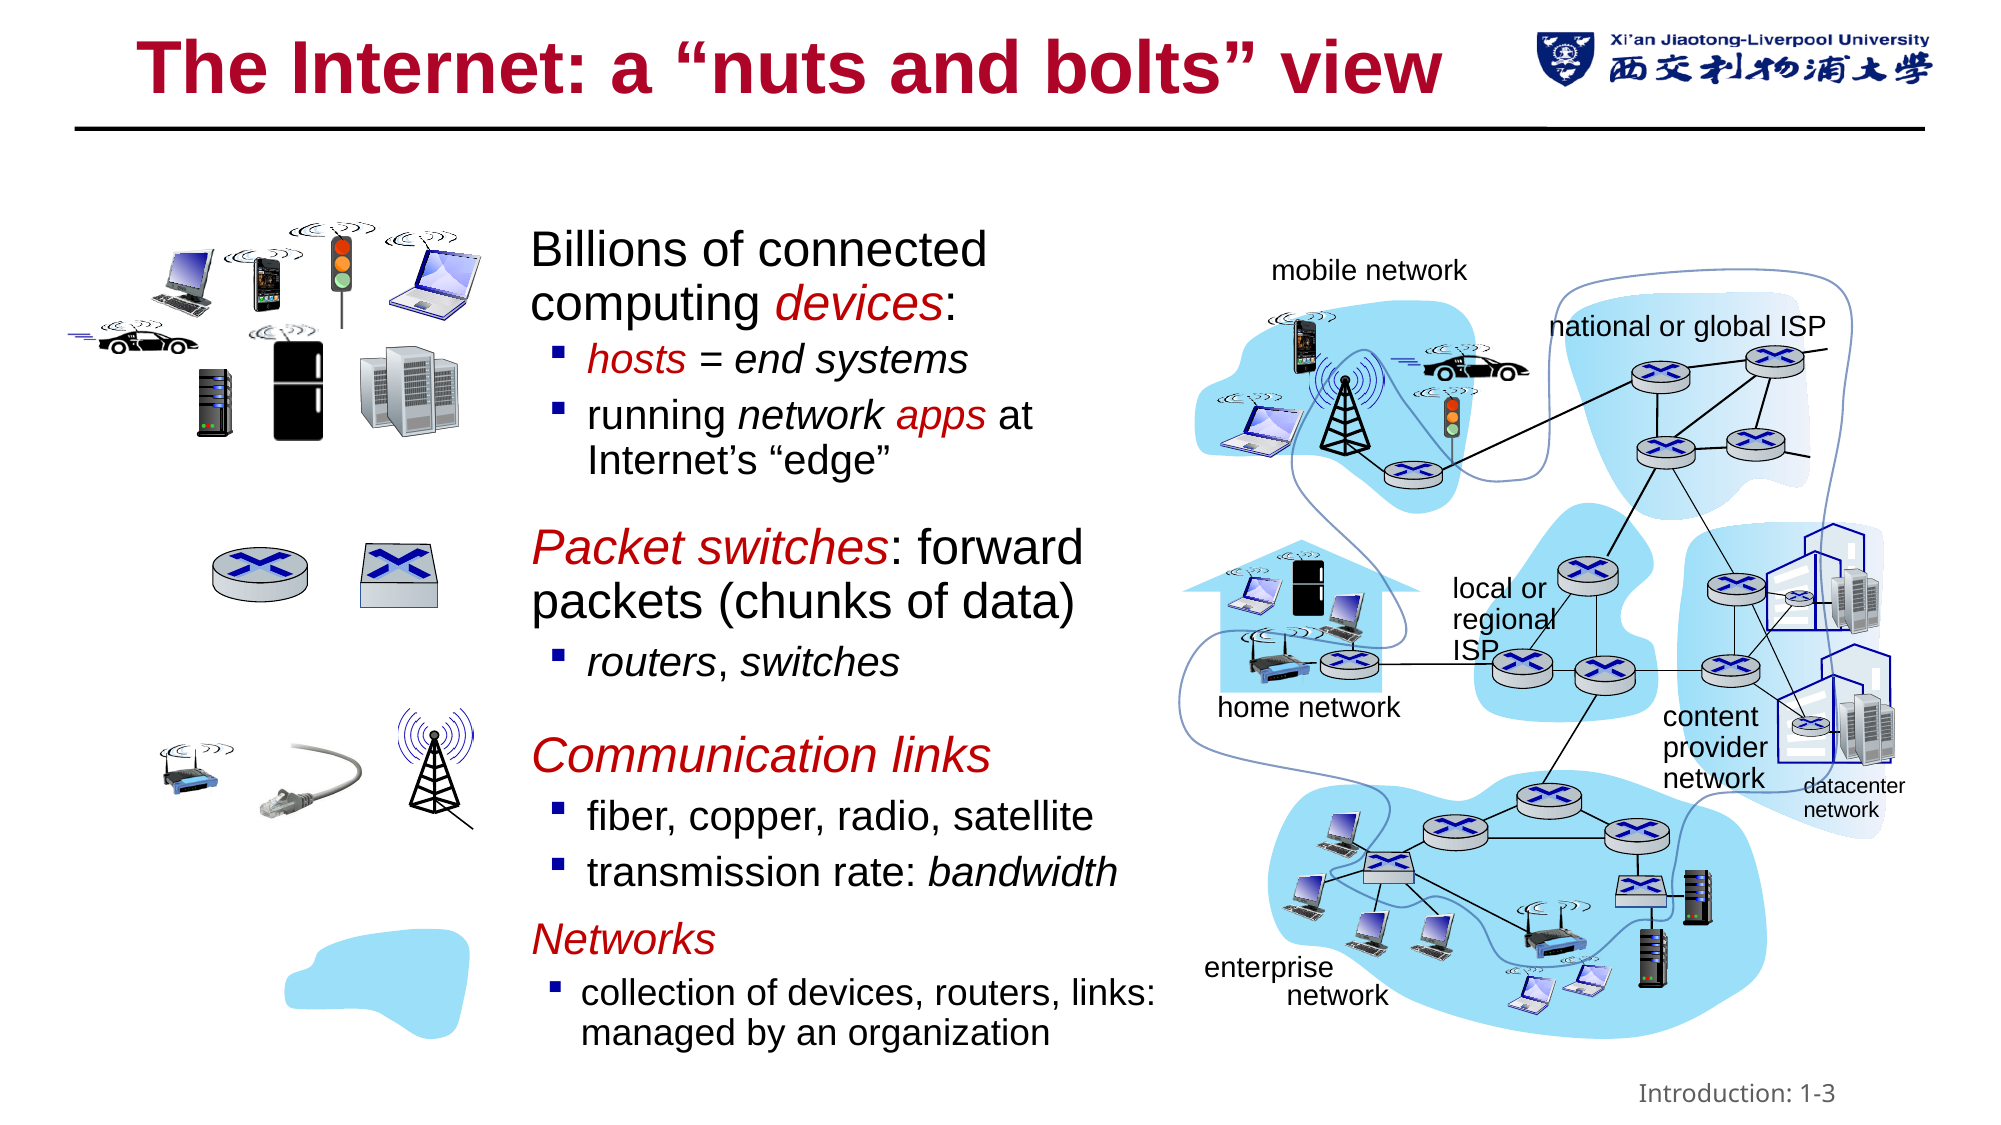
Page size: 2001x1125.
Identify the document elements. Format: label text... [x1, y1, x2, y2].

title The Internet: a “nuts and bolts” view [131, 37, 1856, 185]
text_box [1181, 244, 1925, 1042]
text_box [1216, 310, 1896, 1016]
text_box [67, 216, 1154, 496]
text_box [283, 908, 1178, 1098]
slide_number Introduction: 1- [1512, 1056, 1963, 1117]
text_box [212, 514, 1136, 729]
picture [1532, 15, 1938, 100]
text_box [159, 637, 1135, 965]
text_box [1248, 345, 1830, 959]
